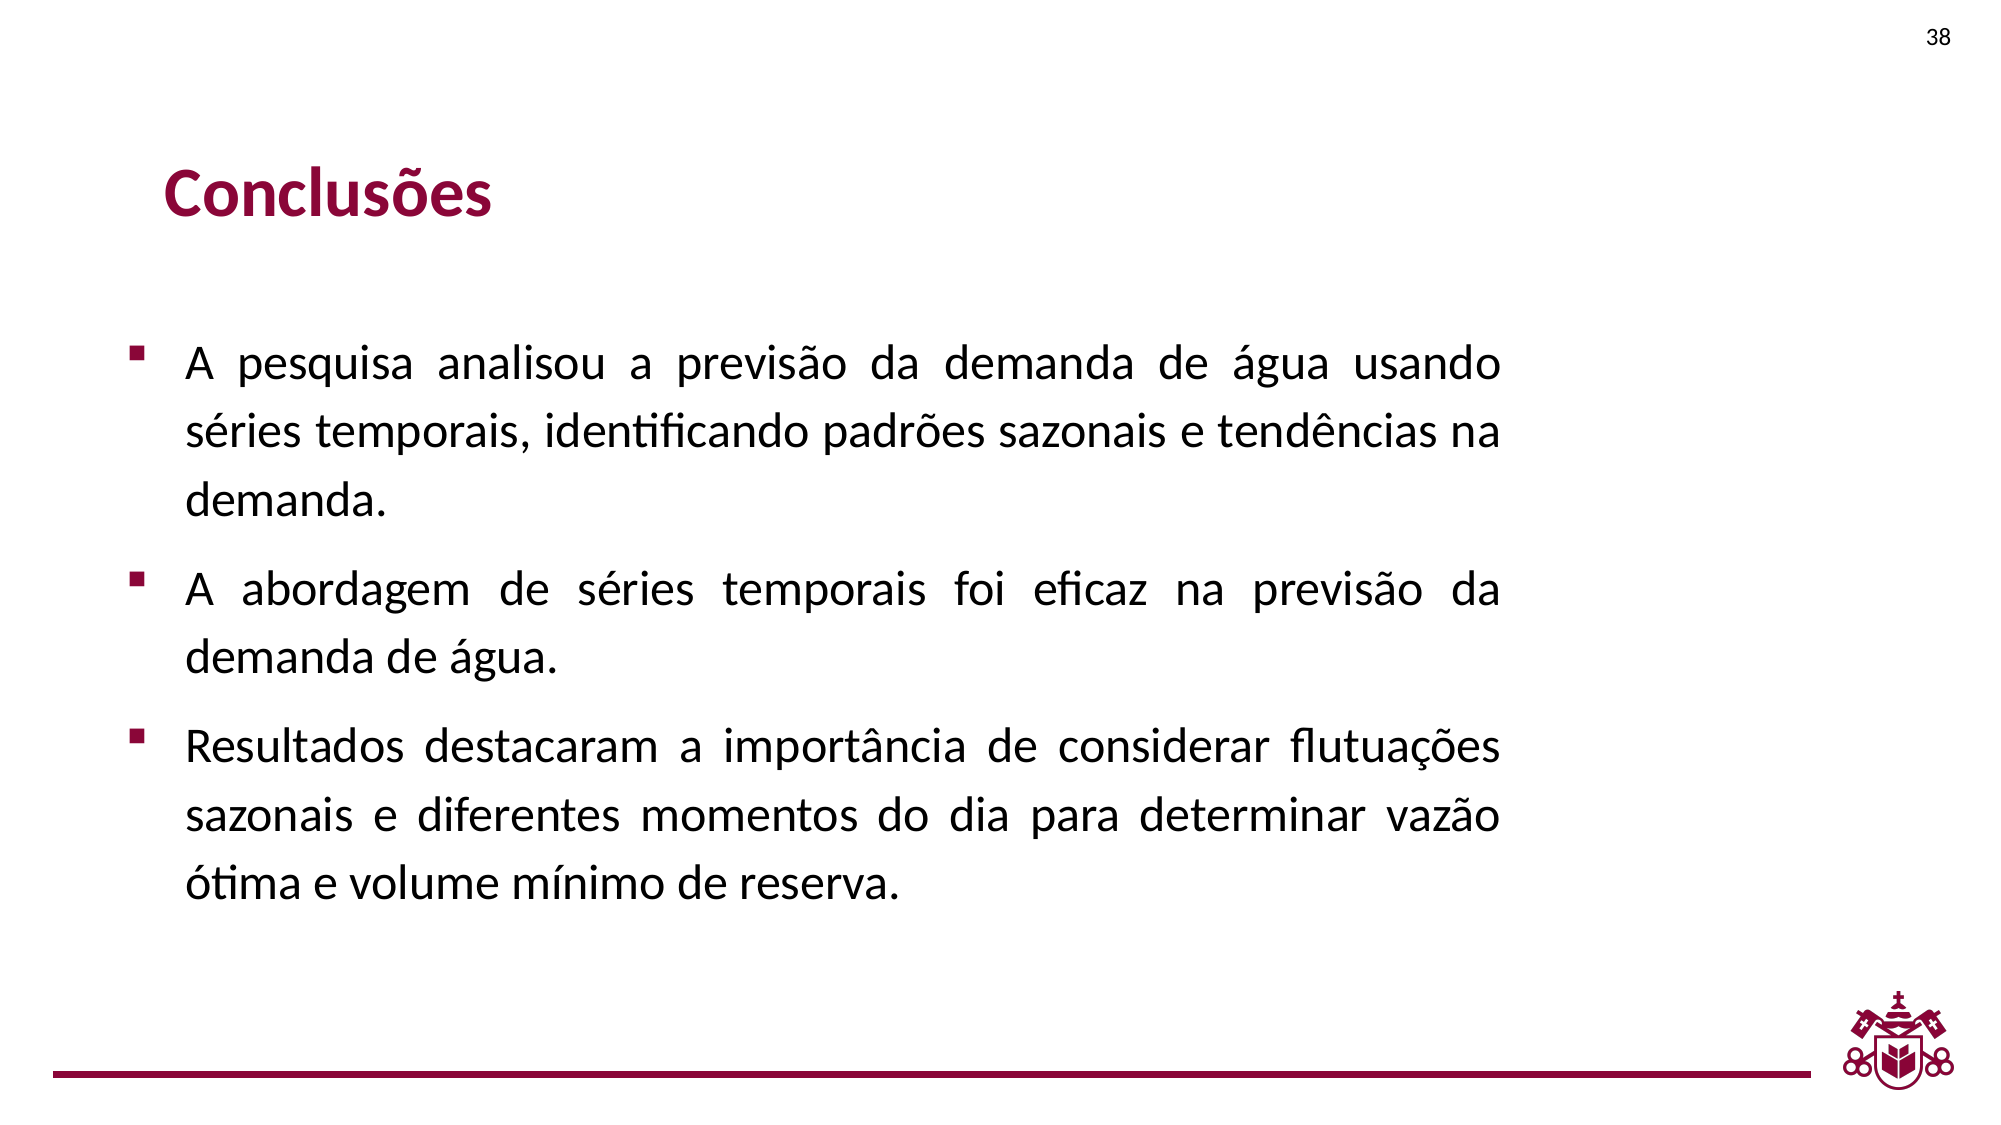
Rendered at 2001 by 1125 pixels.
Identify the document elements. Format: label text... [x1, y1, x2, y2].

list Conclusões [149, 91, 1851, 238]
list A pesquisa analisou a previsão da demanda de água usando séries temporais, identificando padrões sazonais e tendências na demanda. A abordagem de séries temporais foi eficaz na previsão da demanda de água. Resultados destacaram a importância de considerar flutuações sazonais e diferentes momentos do dia para determinar vazão ótima e volume mínimo de reserva. [110, 263, 1517, 967]
slide_number 38 [1516, 5, 1967, 66]
picture [1843, 991, 1954, 1090]
